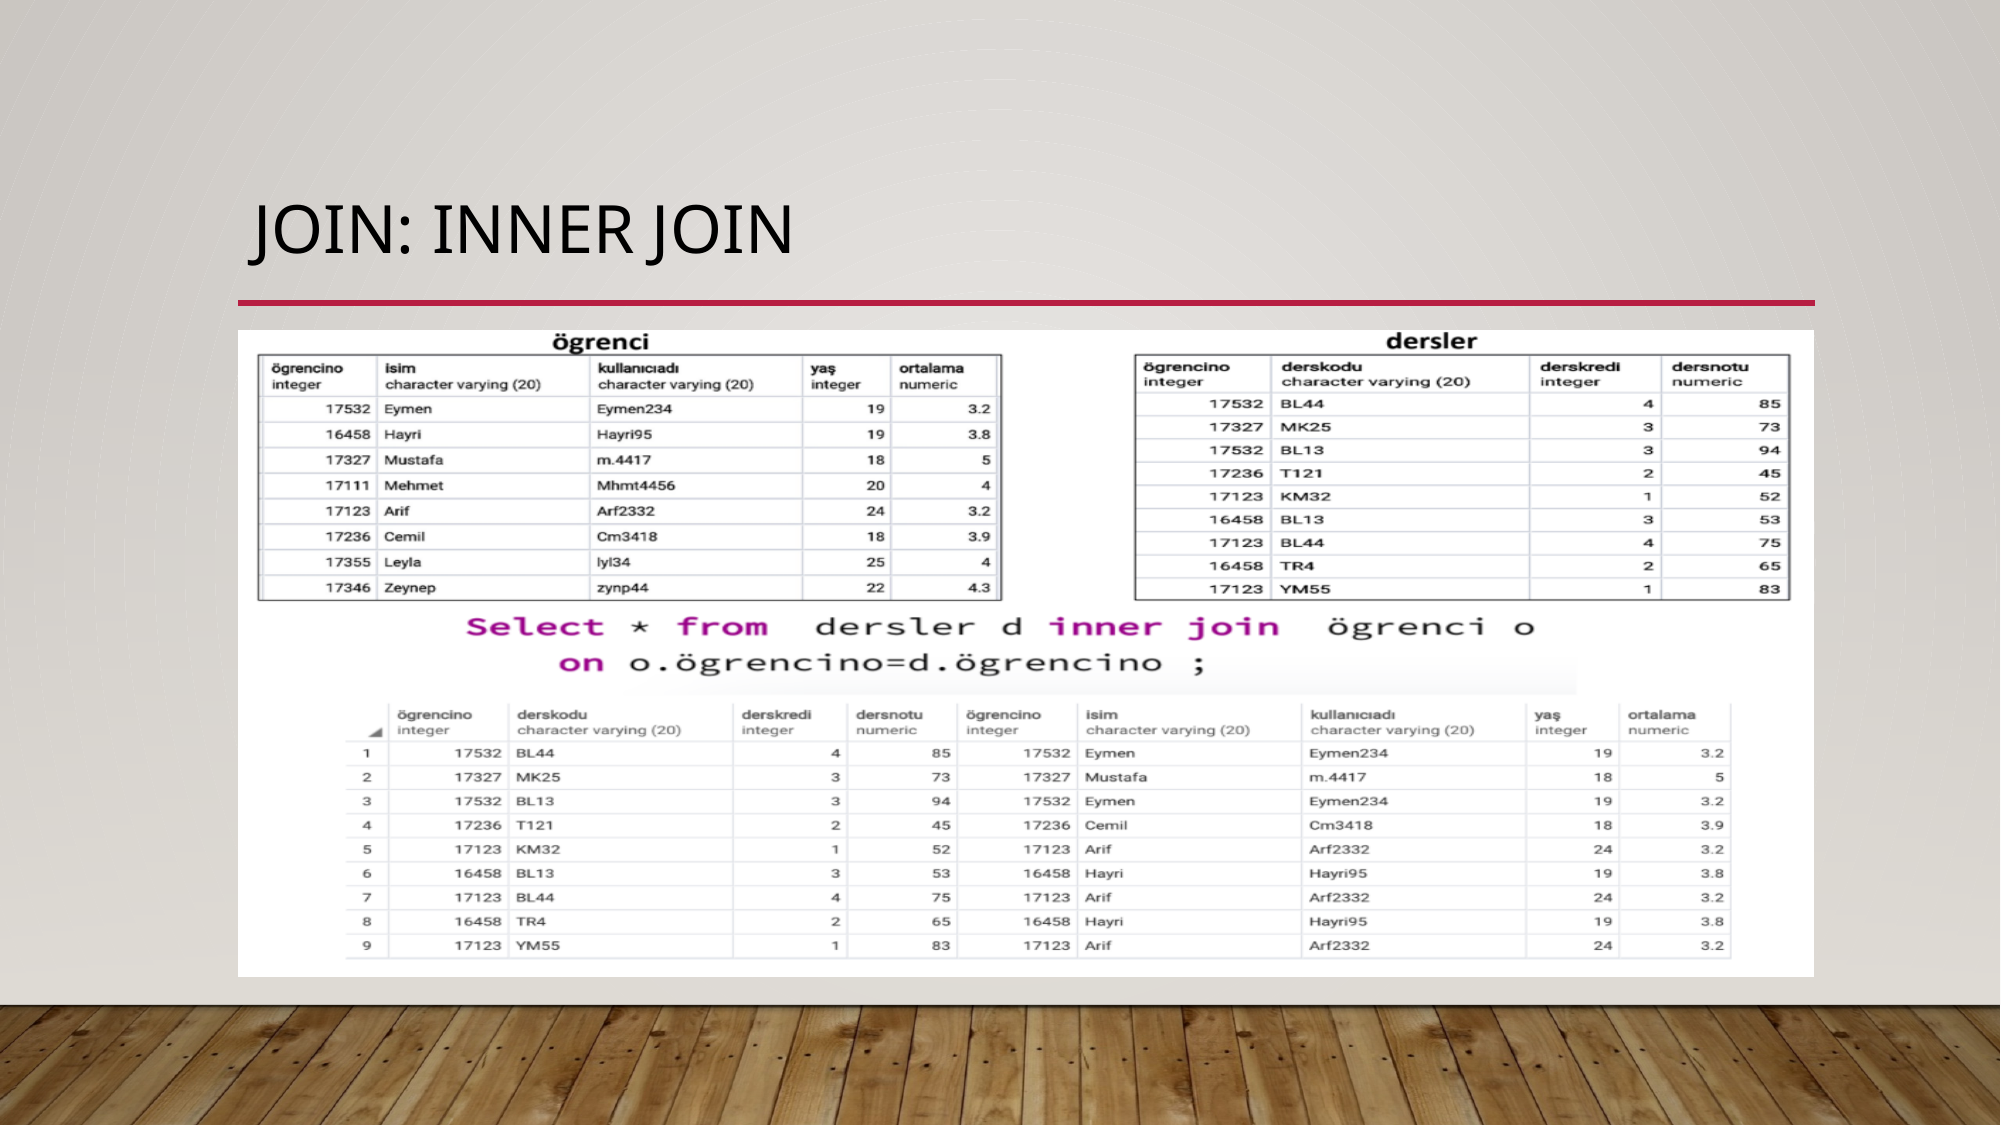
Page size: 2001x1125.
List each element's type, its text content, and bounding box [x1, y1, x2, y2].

title Joın: ınner joın [238, 188, 1814, 305]
picture [0, 1005, 2000, 1125]
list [237, 330, 1814, 978]
